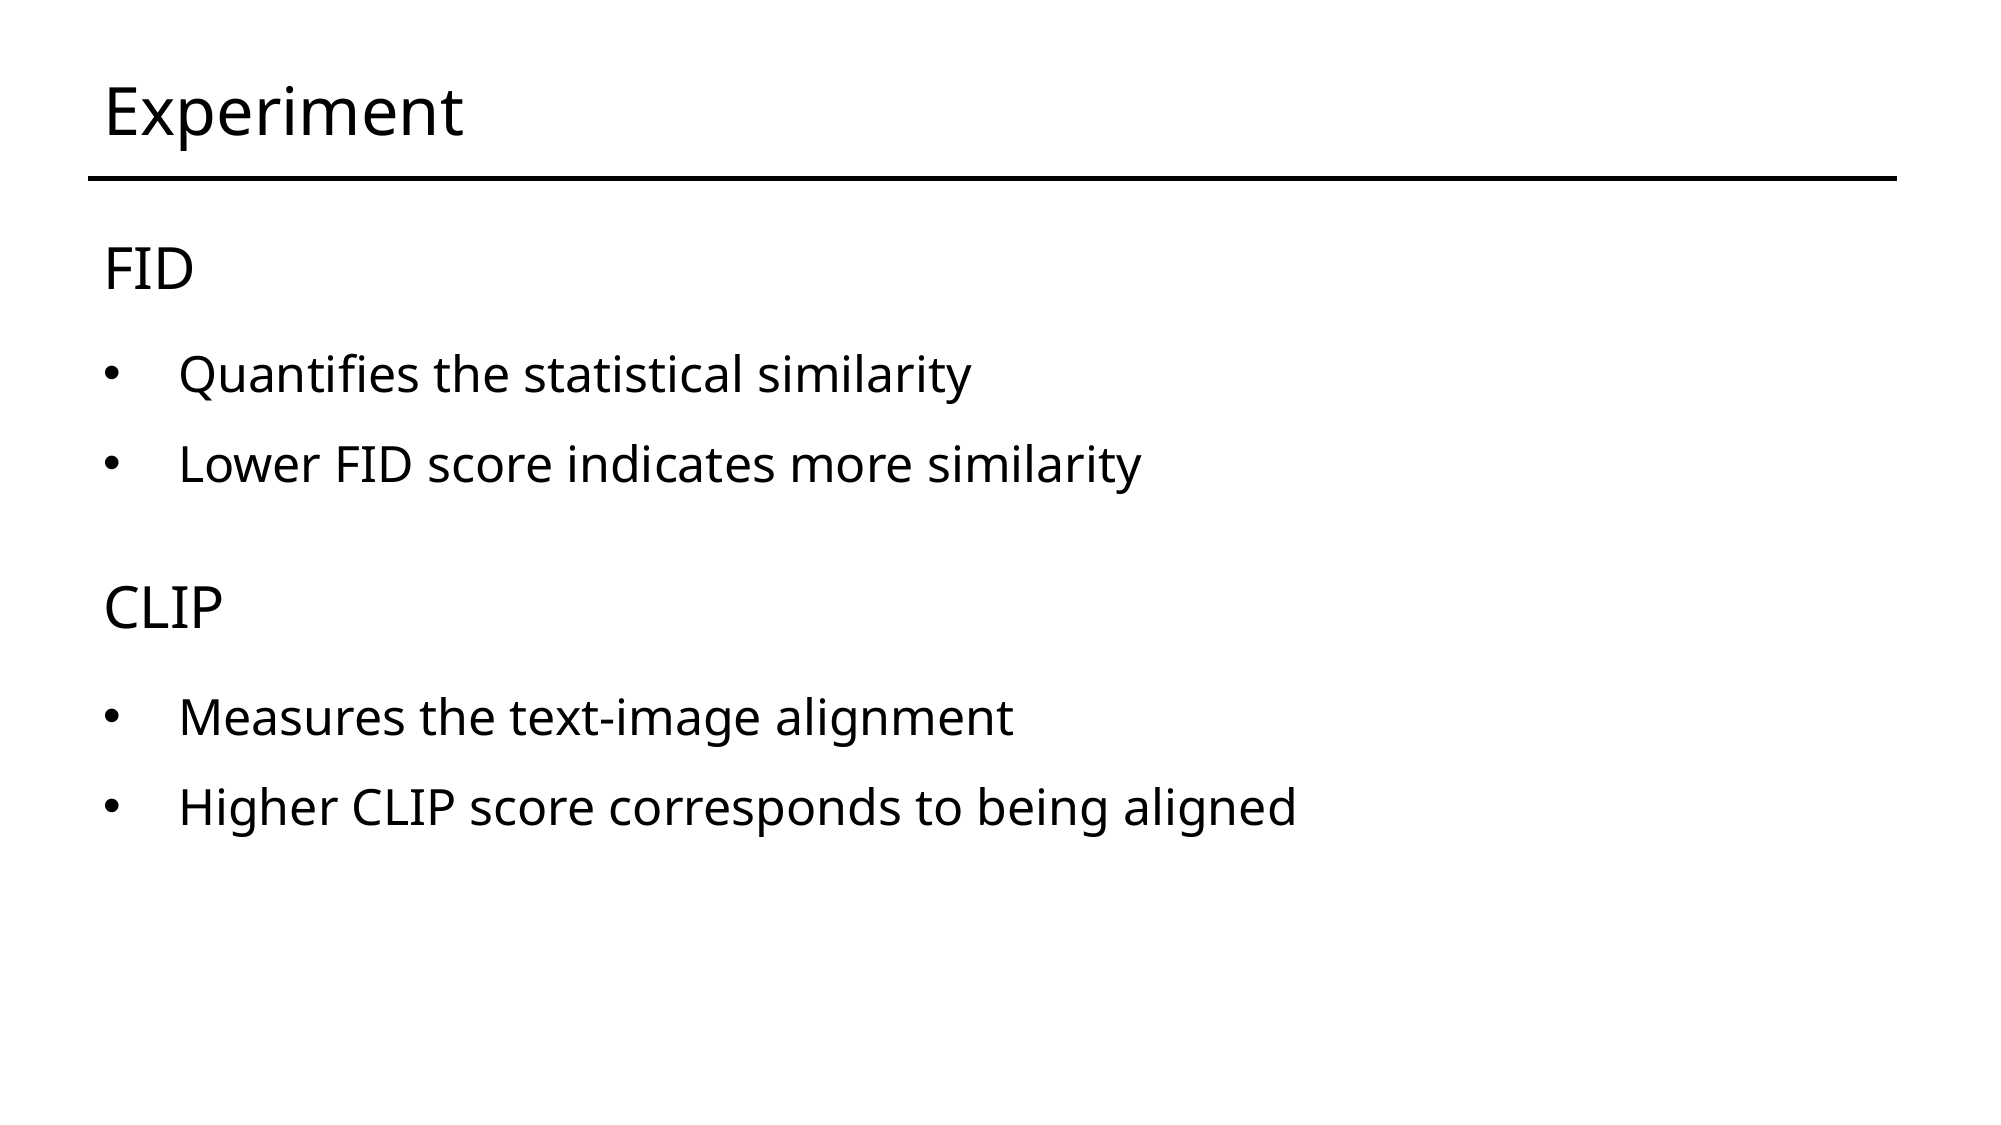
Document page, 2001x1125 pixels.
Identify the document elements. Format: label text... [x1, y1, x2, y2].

text_box Measures the text-image alignment Higher CLIP score corresponds to being aligned [88, 648, 1862, 843]
text_box Quantifies the statistical similarity Lower FID score indicates more similarity [88, 305, 1862, 500]
text_box Experiment [88, 61, 1412, 157]
